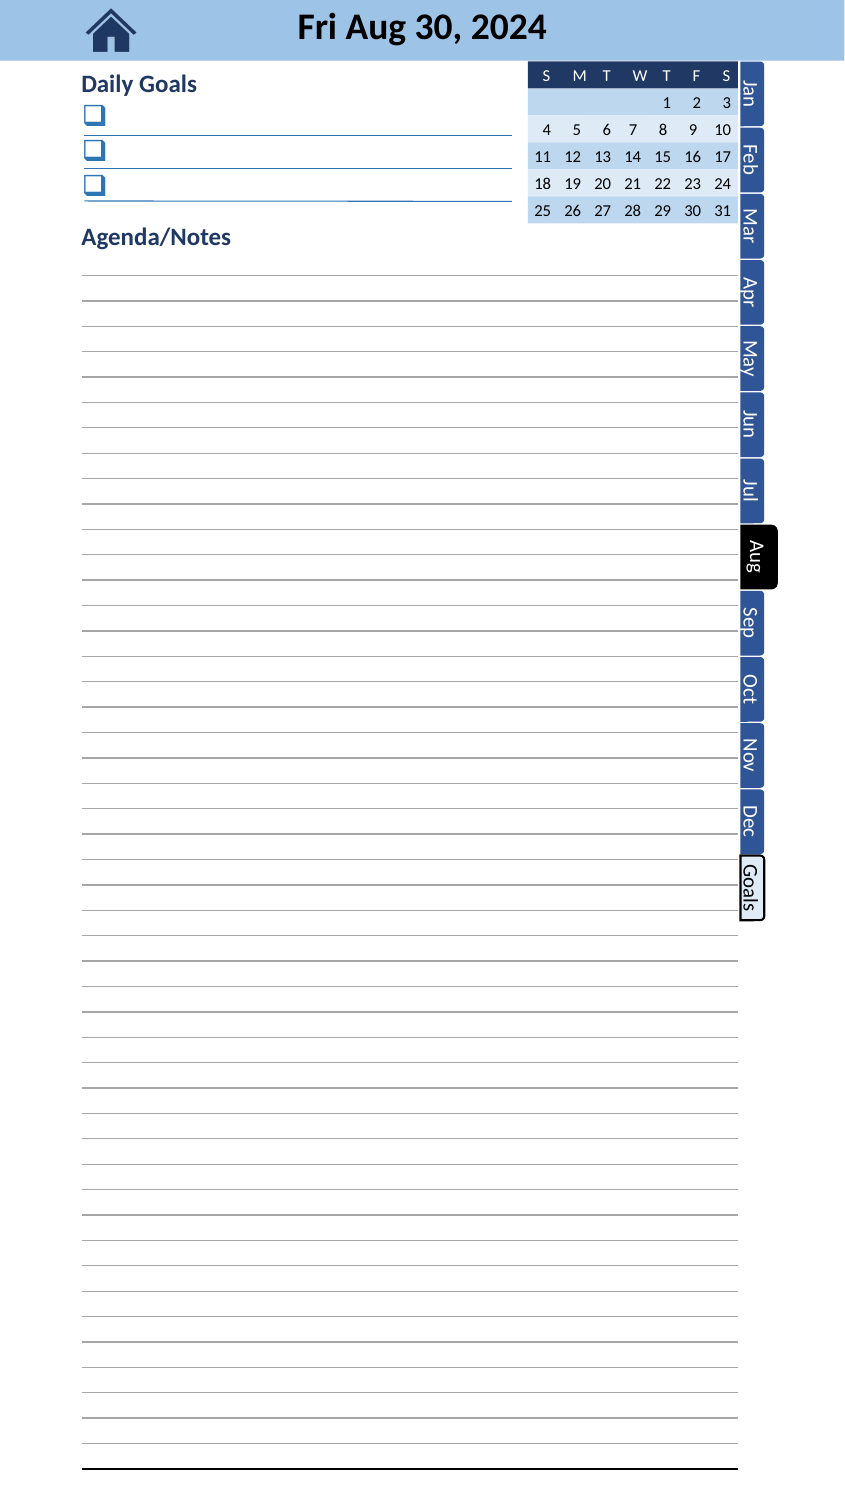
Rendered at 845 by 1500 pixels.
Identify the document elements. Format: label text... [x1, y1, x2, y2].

list Fri Aug 30, 2024 [190, 0, 655, 61]
picture [82, 1, 140, 59]
